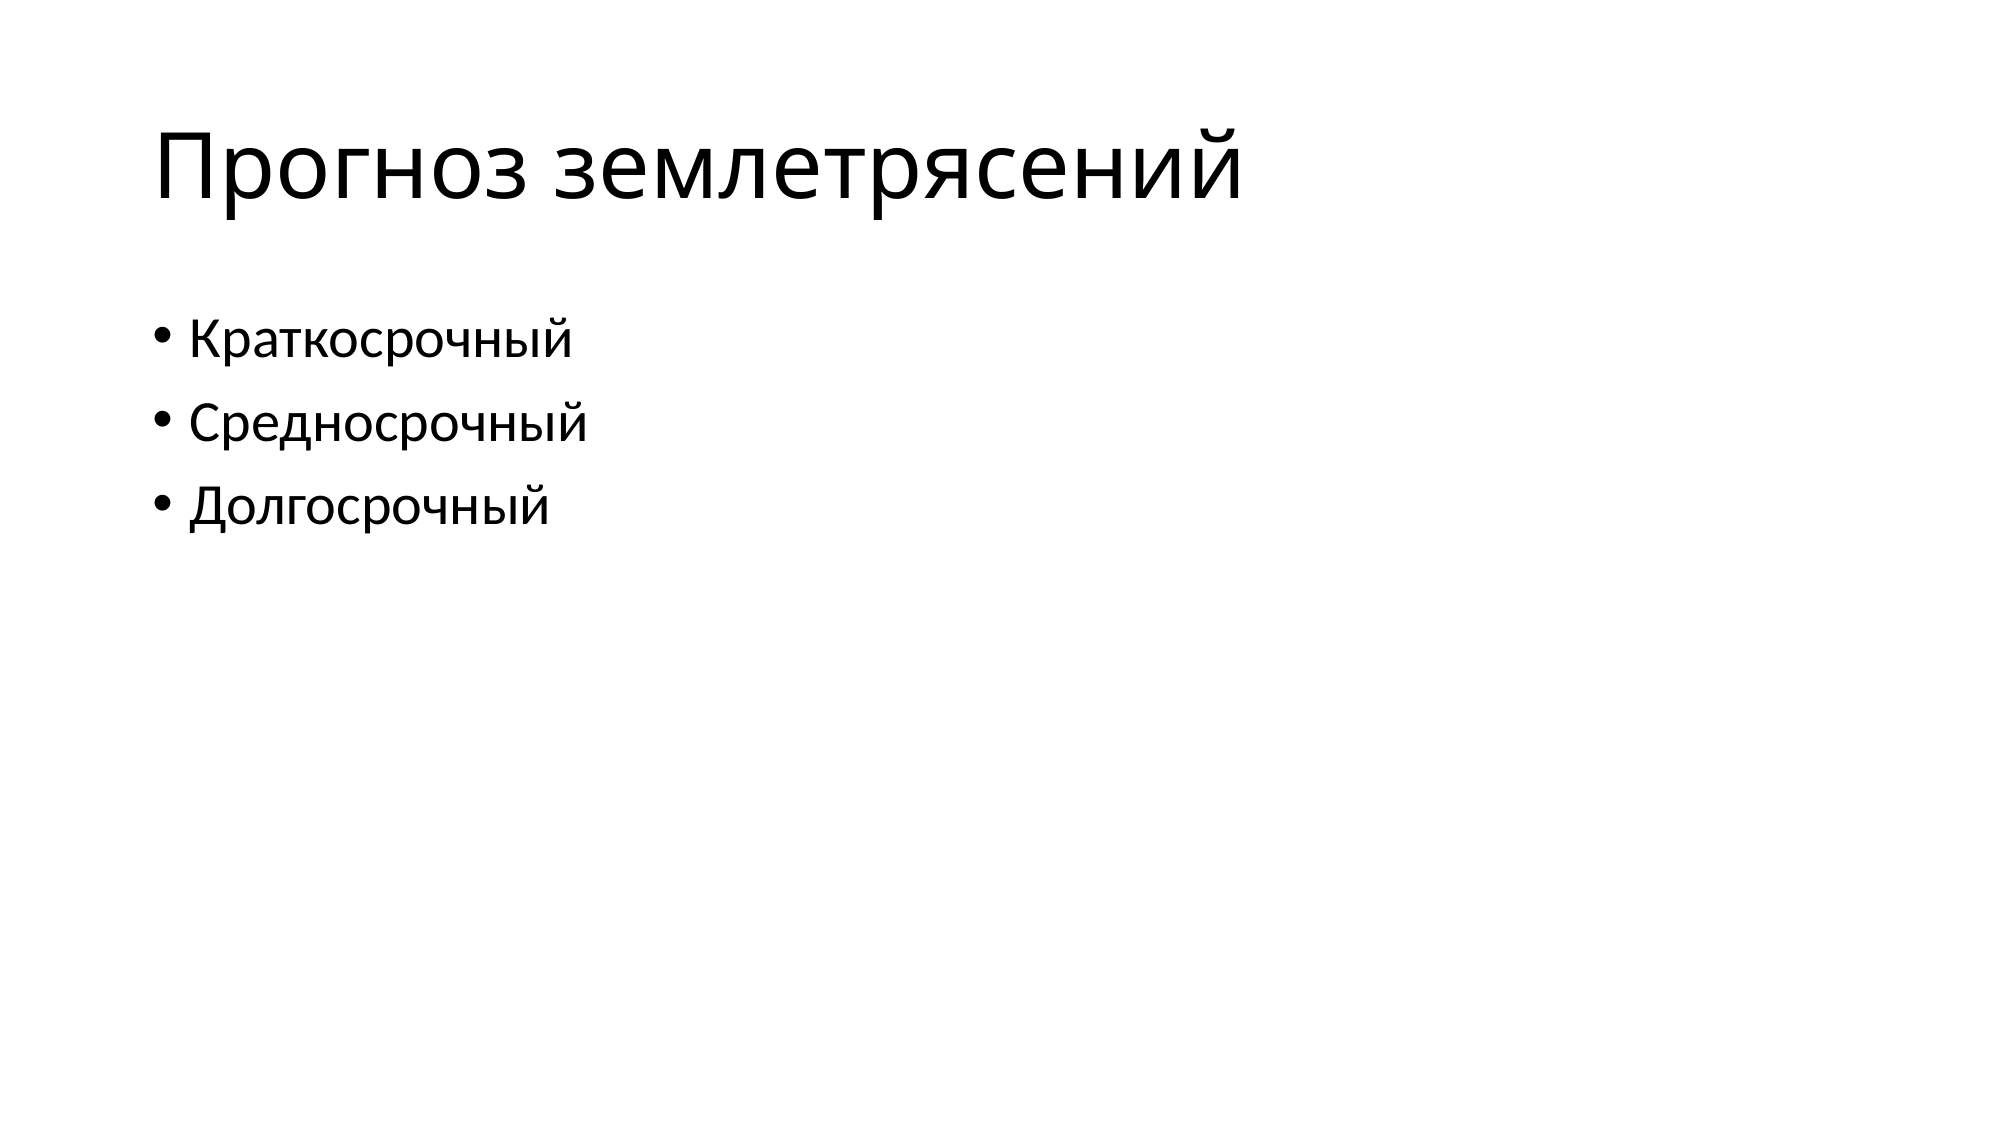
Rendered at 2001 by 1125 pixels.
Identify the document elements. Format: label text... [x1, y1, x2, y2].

title Прогноз землетрясений [137, 59, 1863, 278]
list Краткосрочный Средносрочный Долгосрочный [137, 299, 1863, 1014]
